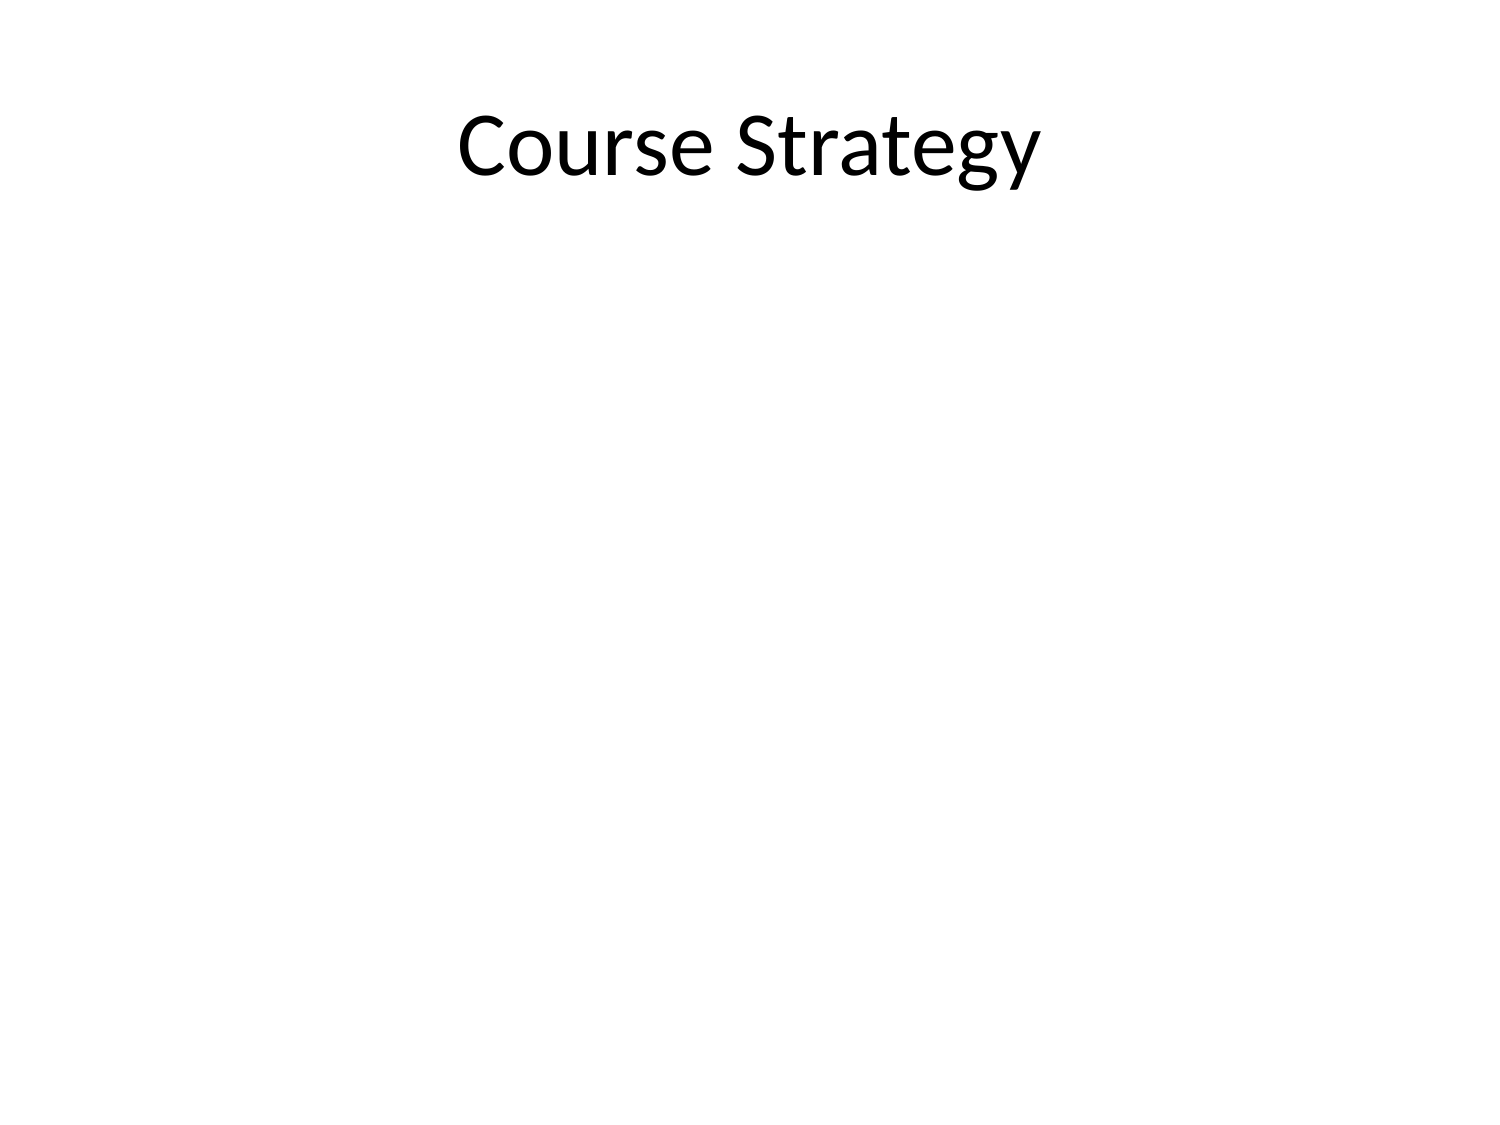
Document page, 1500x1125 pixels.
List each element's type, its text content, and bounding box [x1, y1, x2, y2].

title Course Strategy [75, 45, 1425, 233]
